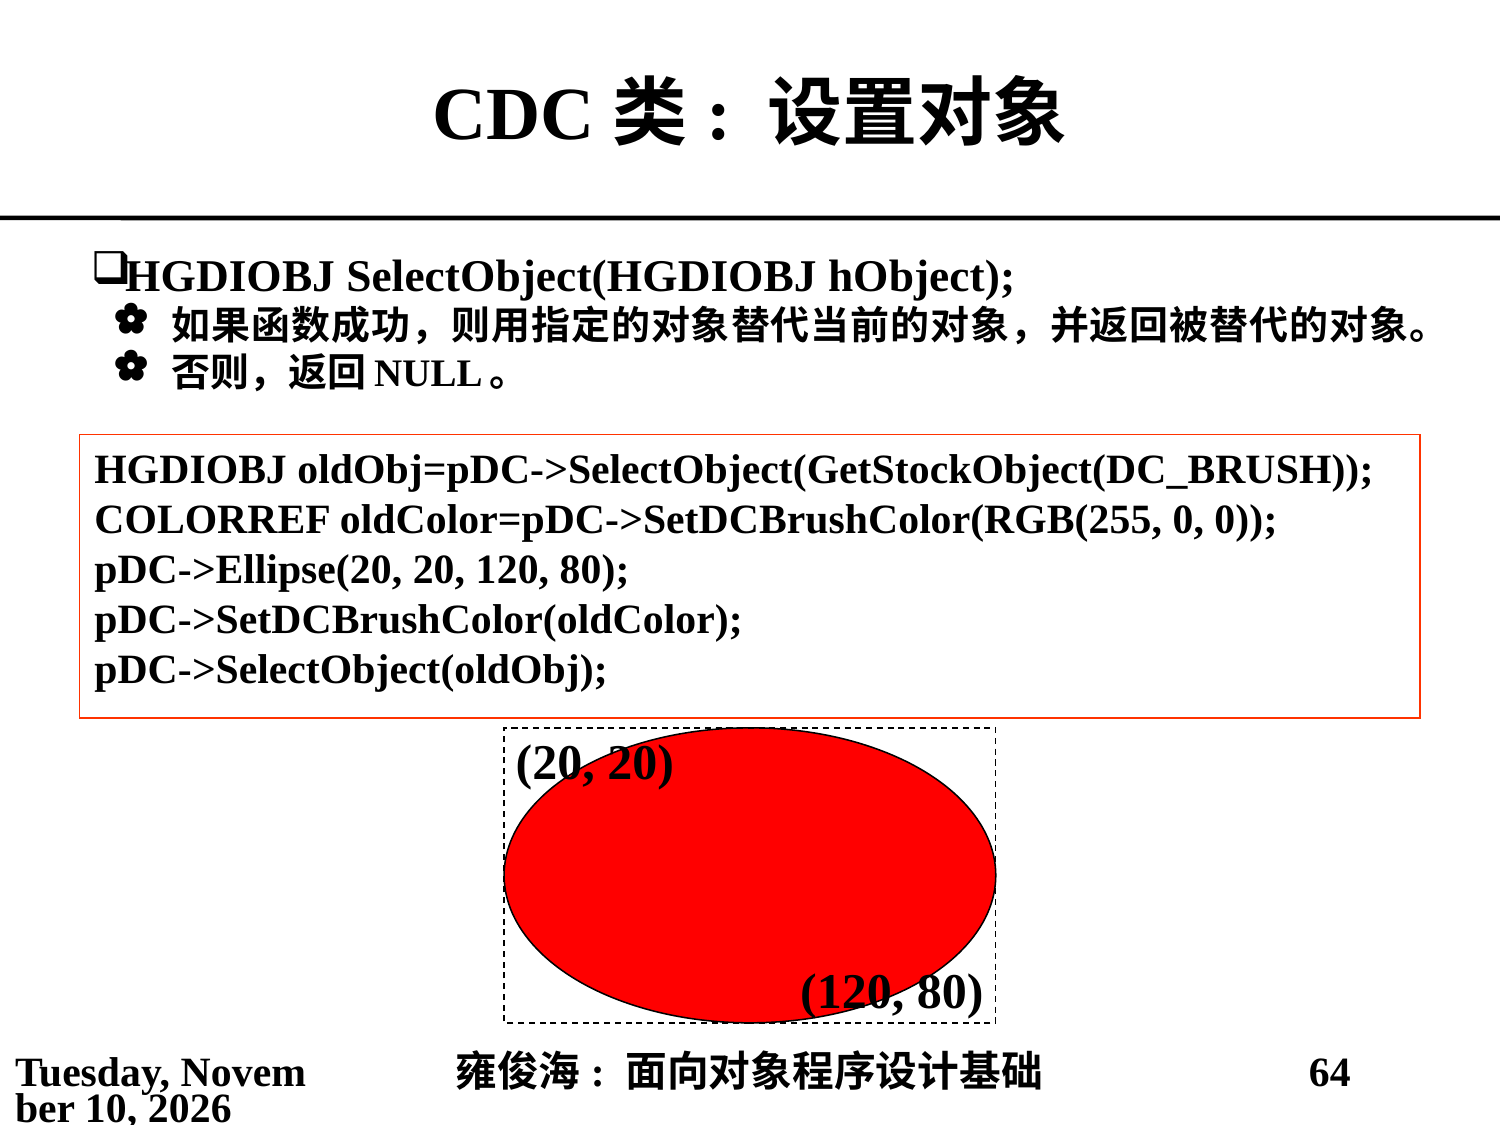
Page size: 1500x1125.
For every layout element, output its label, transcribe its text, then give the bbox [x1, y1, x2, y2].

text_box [504, 727, 996, 1023]
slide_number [0, 1042, 337, 1103]
title CDC类: 设置对象 [0, 0, 1500, 217]
footer 雍俊海: 面向对象程序设计基础 [337, 1042, 1161, 1103]
slide_number 64 [1161, 1042, 1499, 1103]
text_box HGDIOBJ oldObj=pDC->SelectObject(GetStockObject(DC_BRUSH)); COLORREF oldColor=pDC->SetDCBrushColor(RGB(255, 0, 0)); pDC->Ellipse(20, 20, 120, 80); pDC->SetDCBrushColor(oldColor); pDC->SelectObject(oldObj); [79, 434, 1421, 718]
list HGDIOBJ SelectObject(HGDIOBJ hObject); 如果函数成功，则用指定的对象替代当前的对象，并返回被替代的对象。 否则，返回NULL。 [75, 239, 1425, 435]
